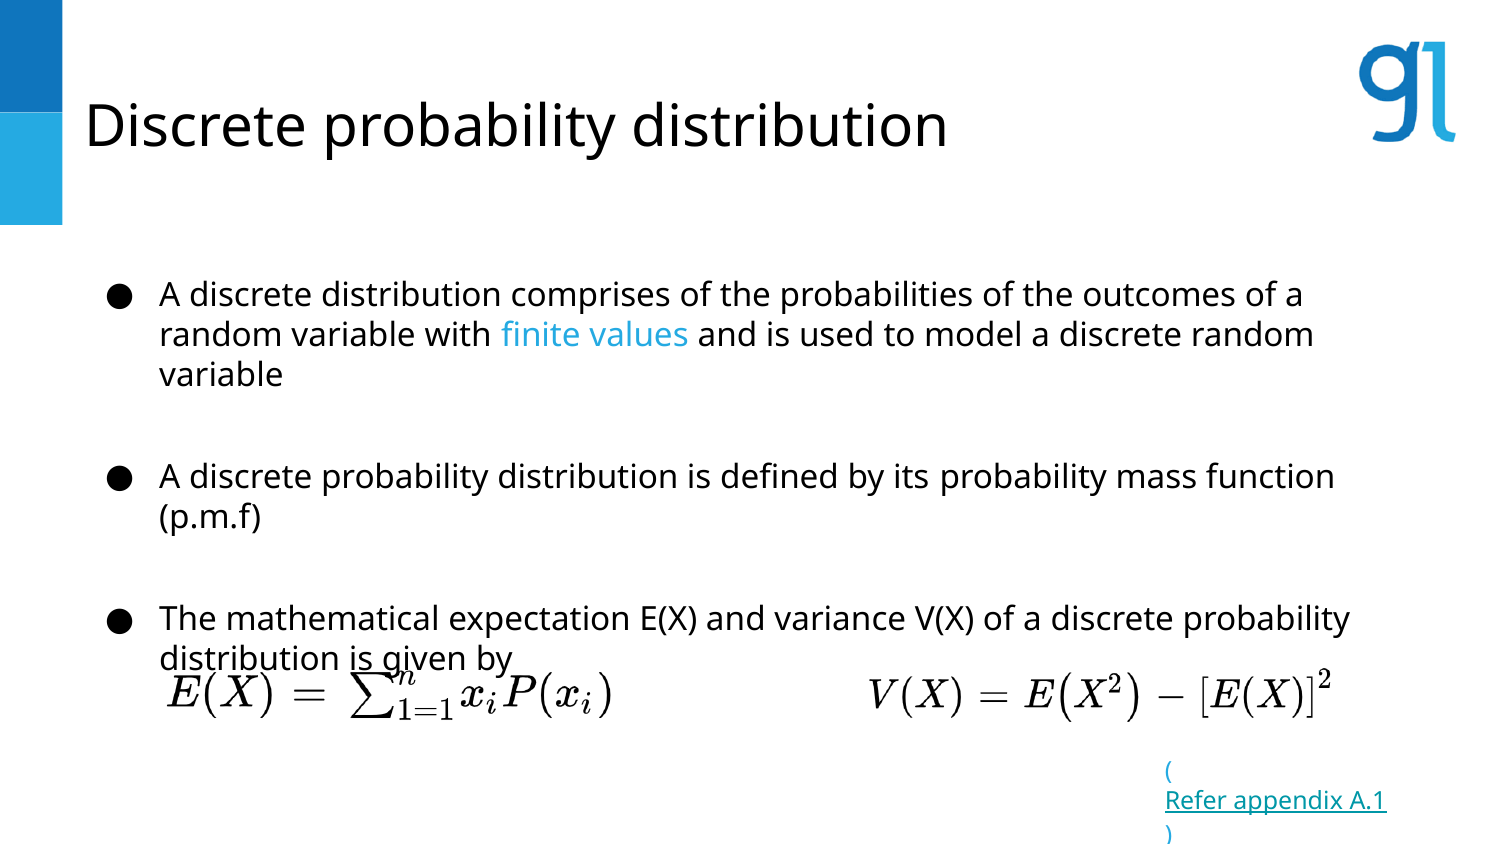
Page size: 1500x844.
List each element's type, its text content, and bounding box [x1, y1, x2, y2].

list A discrete distribution comprises of the probabilities of the outcomes of a random variable with finite values and is used to model a discrete random variable A discrete probability distribution is defined by its probability mass function (p.m.f) The mathematical expectation E(X) and variance V(X) of a discrete probability distribution is given by [69, 257, 1447, 614]
picture [867, 664, 1335, 724]
list (Refer appendix A.1) [1149, 739, 1408, 798]
picture [164, 664, 615, 724]
title Discrete probability distribution [69, 72, 1175, 167]
picture [1331, 17, 1482, 167]
